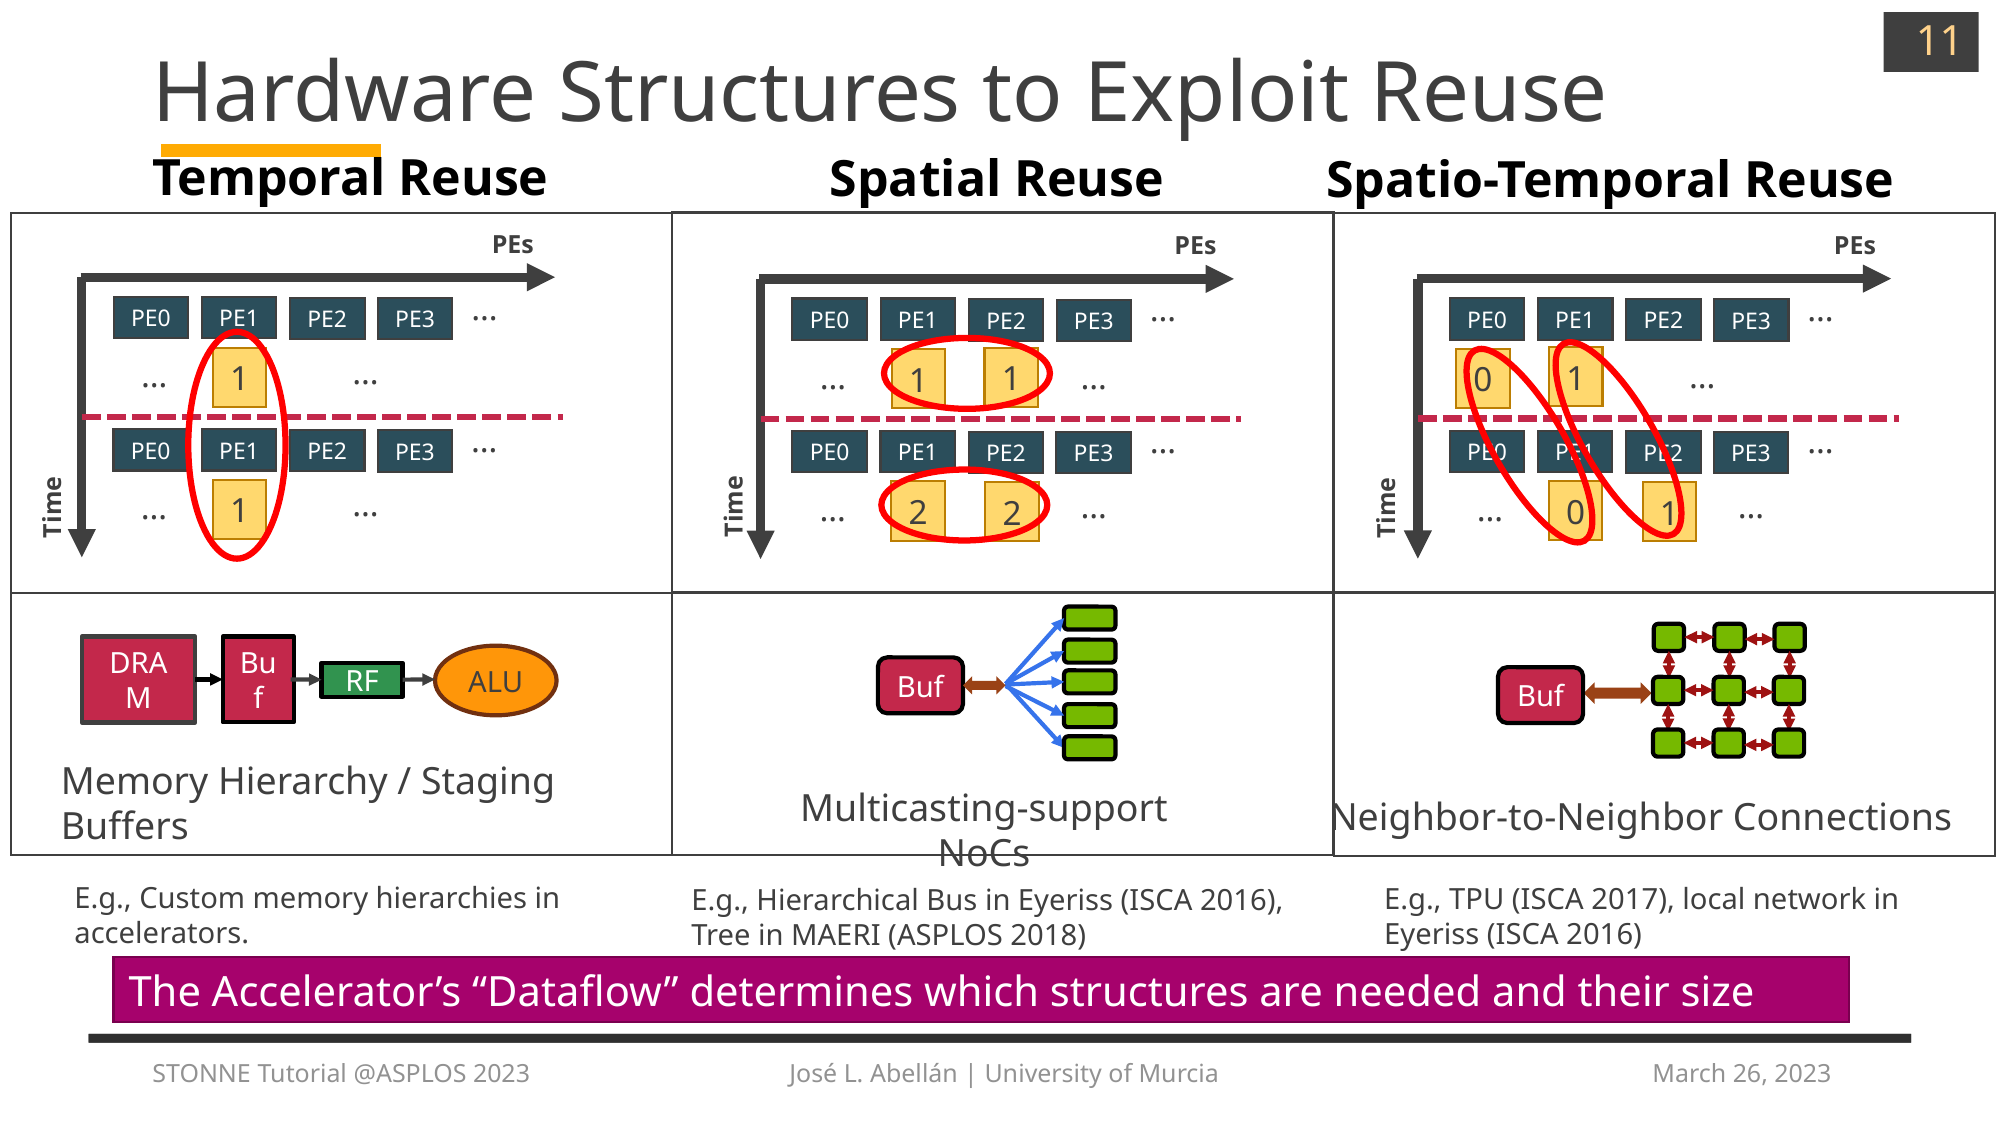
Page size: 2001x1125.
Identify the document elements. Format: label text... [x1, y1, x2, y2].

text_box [746, 606, 1222, 838]
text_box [46, 636, 624, 810]
text_box The Accelerator’s “Dataflow” determines which structures are needed and their size [112, 956, 1850, 1023]
text_box E.g., Custom memory hierarchies in accelerators. [59, 871, 696, 957]
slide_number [1637, 1042, 1979, 1103]
text_box Temporal Reuse [127, 144, 574, 214]
text_box [10, 212, 673, 594]
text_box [1362, 221, 1899, 559]
text_box [10, 594, 673, 856]
text_box E.g., Hierarchical Bus in Eyeriss (ISCA 2016), Tree in MAERI (ASPLOS 2018) [676, 873, 1313, 956]
text_box [1332, 212, 1996, 594]
text_box E.g., TPU (ISCA 2017), local network in Eyeriss (ISCA 2016) [1369, 873, 1958, 958]
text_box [881, 337, 1050, 541]
text_box [671, 211, 1335, 593]
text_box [28, 221, 563, 558]
text_box [1333, 594, 1996, 857]
footer STONNE Tutorial @ASPLOS 2023 José L. Abellán | University of Murcia [137, 1042, 1364, 1103]
text_box Spatial Reuse [805, 146, 1188, 211]
text_box Spatio-Temporal Reuse [1287, 147, 1934, 212]
title Hardware Structures to Exploit Reuse [137, 42, 1934, 151]
text_box [673, 593, 1334, 856]
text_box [1493, 329, 1654, 556]
slide_number 11 [1883, 12, 1979, 72]
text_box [710, 222, 1242, 559]
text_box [1312, 623, 1970, 847]
